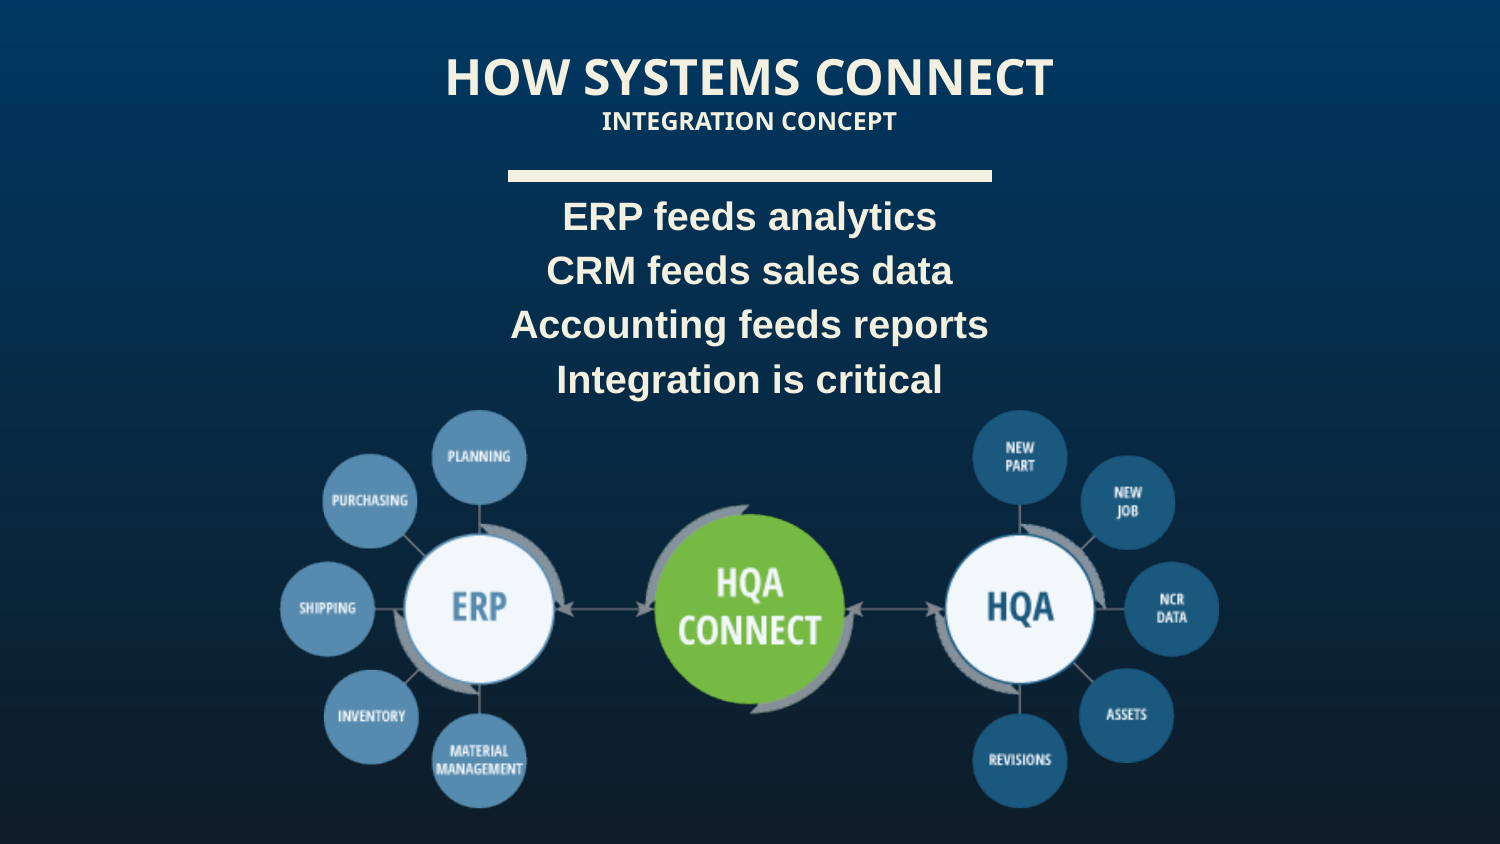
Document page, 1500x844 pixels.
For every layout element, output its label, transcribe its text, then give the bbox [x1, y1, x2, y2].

picture [272, 400, 1228, 820]
text_box HOW SYSTEMS CONNECT INTEGRATION CONCEPT ERP feeds analytics CRM feeds sales data Accounting feeds reports Integration is critical [72, 45, 1428, 511]
